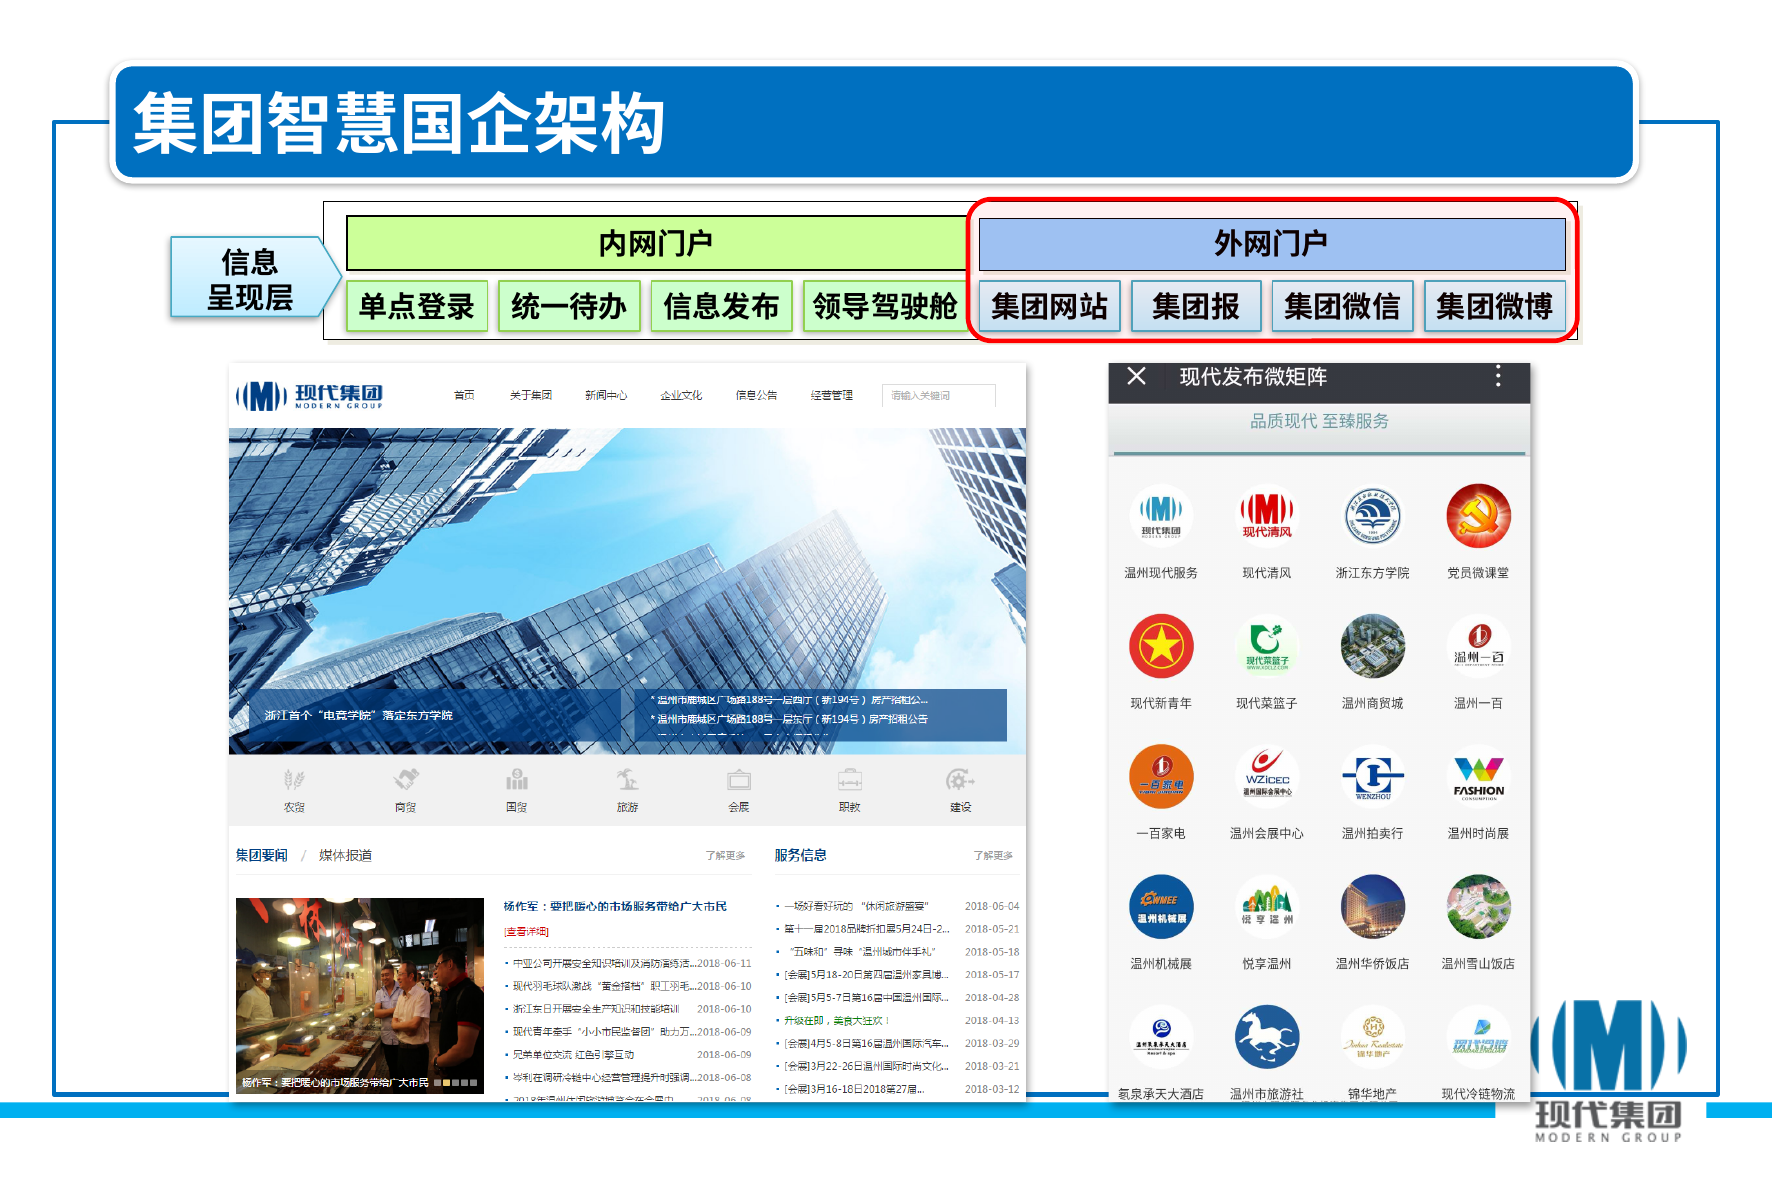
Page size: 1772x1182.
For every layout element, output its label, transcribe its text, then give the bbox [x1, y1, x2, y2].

text_box [0, 1102, 1496, 1118]
picture [1108, 362, 1687, 1142]
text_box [170, 201, 1578, 341]
text_box [1706, 1102, 1772, 1118]
picture [229, 362, 1026, 1102]
text_box [52, 120, 1720, 1097]
text_box 集团智慧国企架构 [109, 60, 1640, 184]
